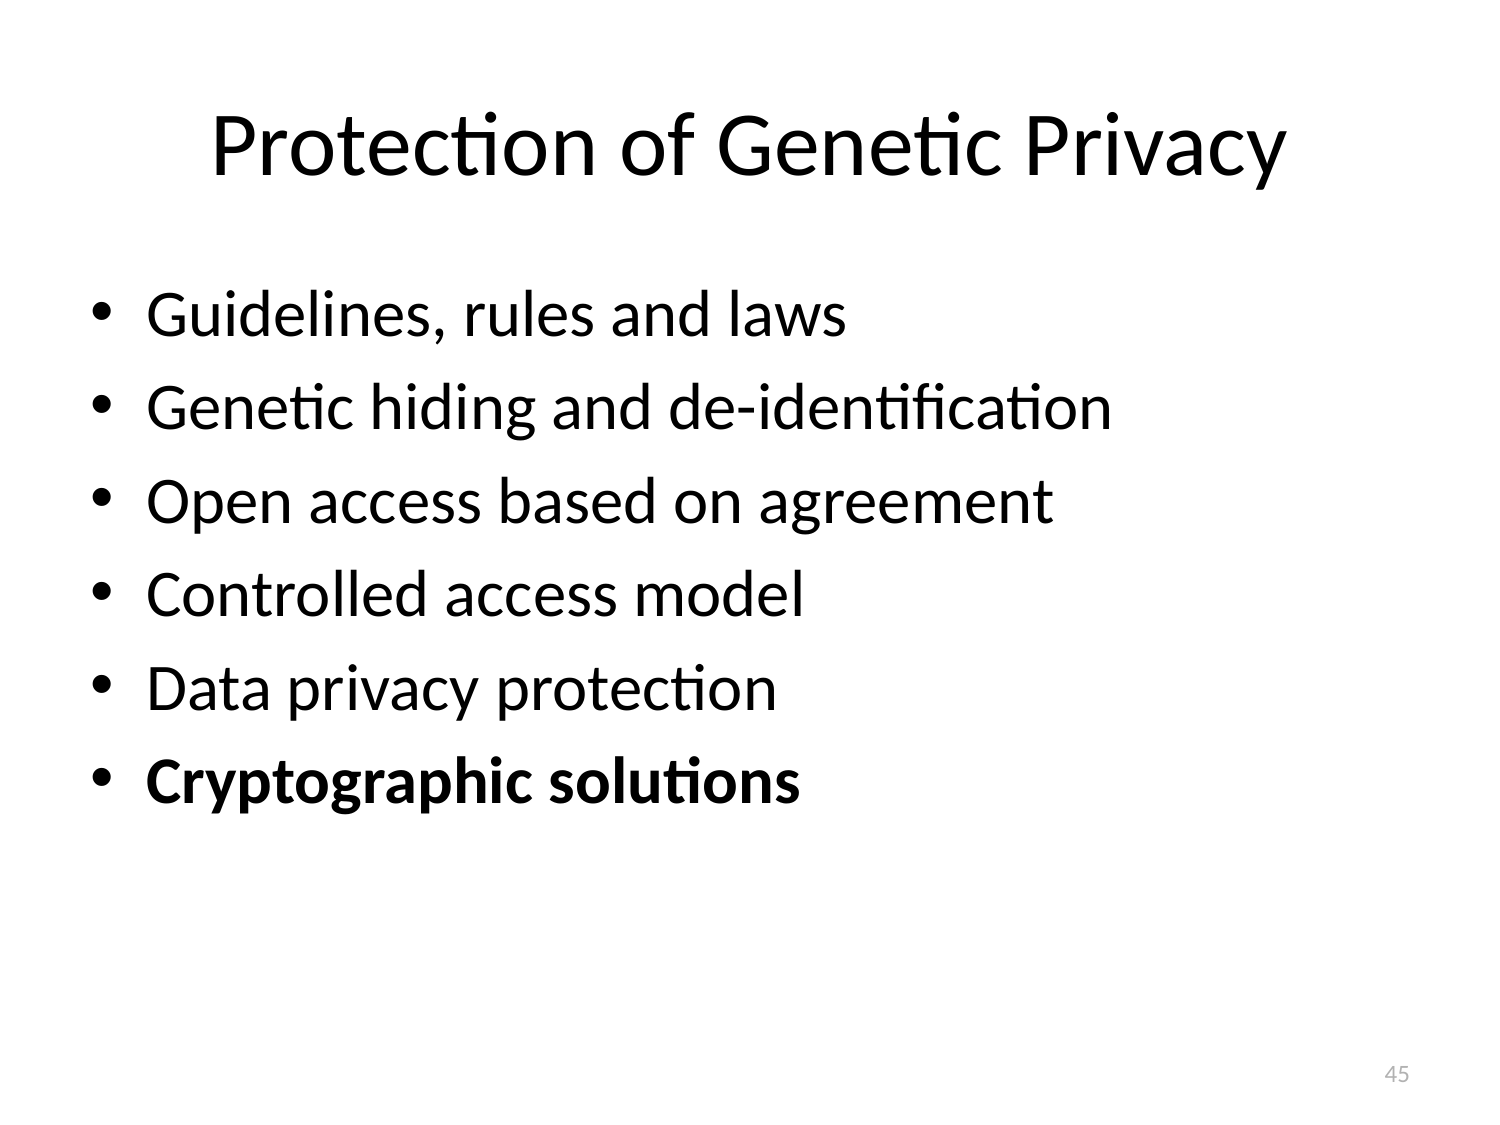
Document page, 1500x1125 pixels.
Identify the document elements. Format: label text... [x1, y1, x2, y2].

title Protection of Genetic Privacy [75, 45, 1425, 233]
slide_number 45 [1074, 1042, 1425, 1103]
list Guidelines, rules and laws Genetic hiding and de-identification Open access based on agreement Controlled access model Data privacy protection Cryptographic solutions [75, 262, 1425, 1005]
